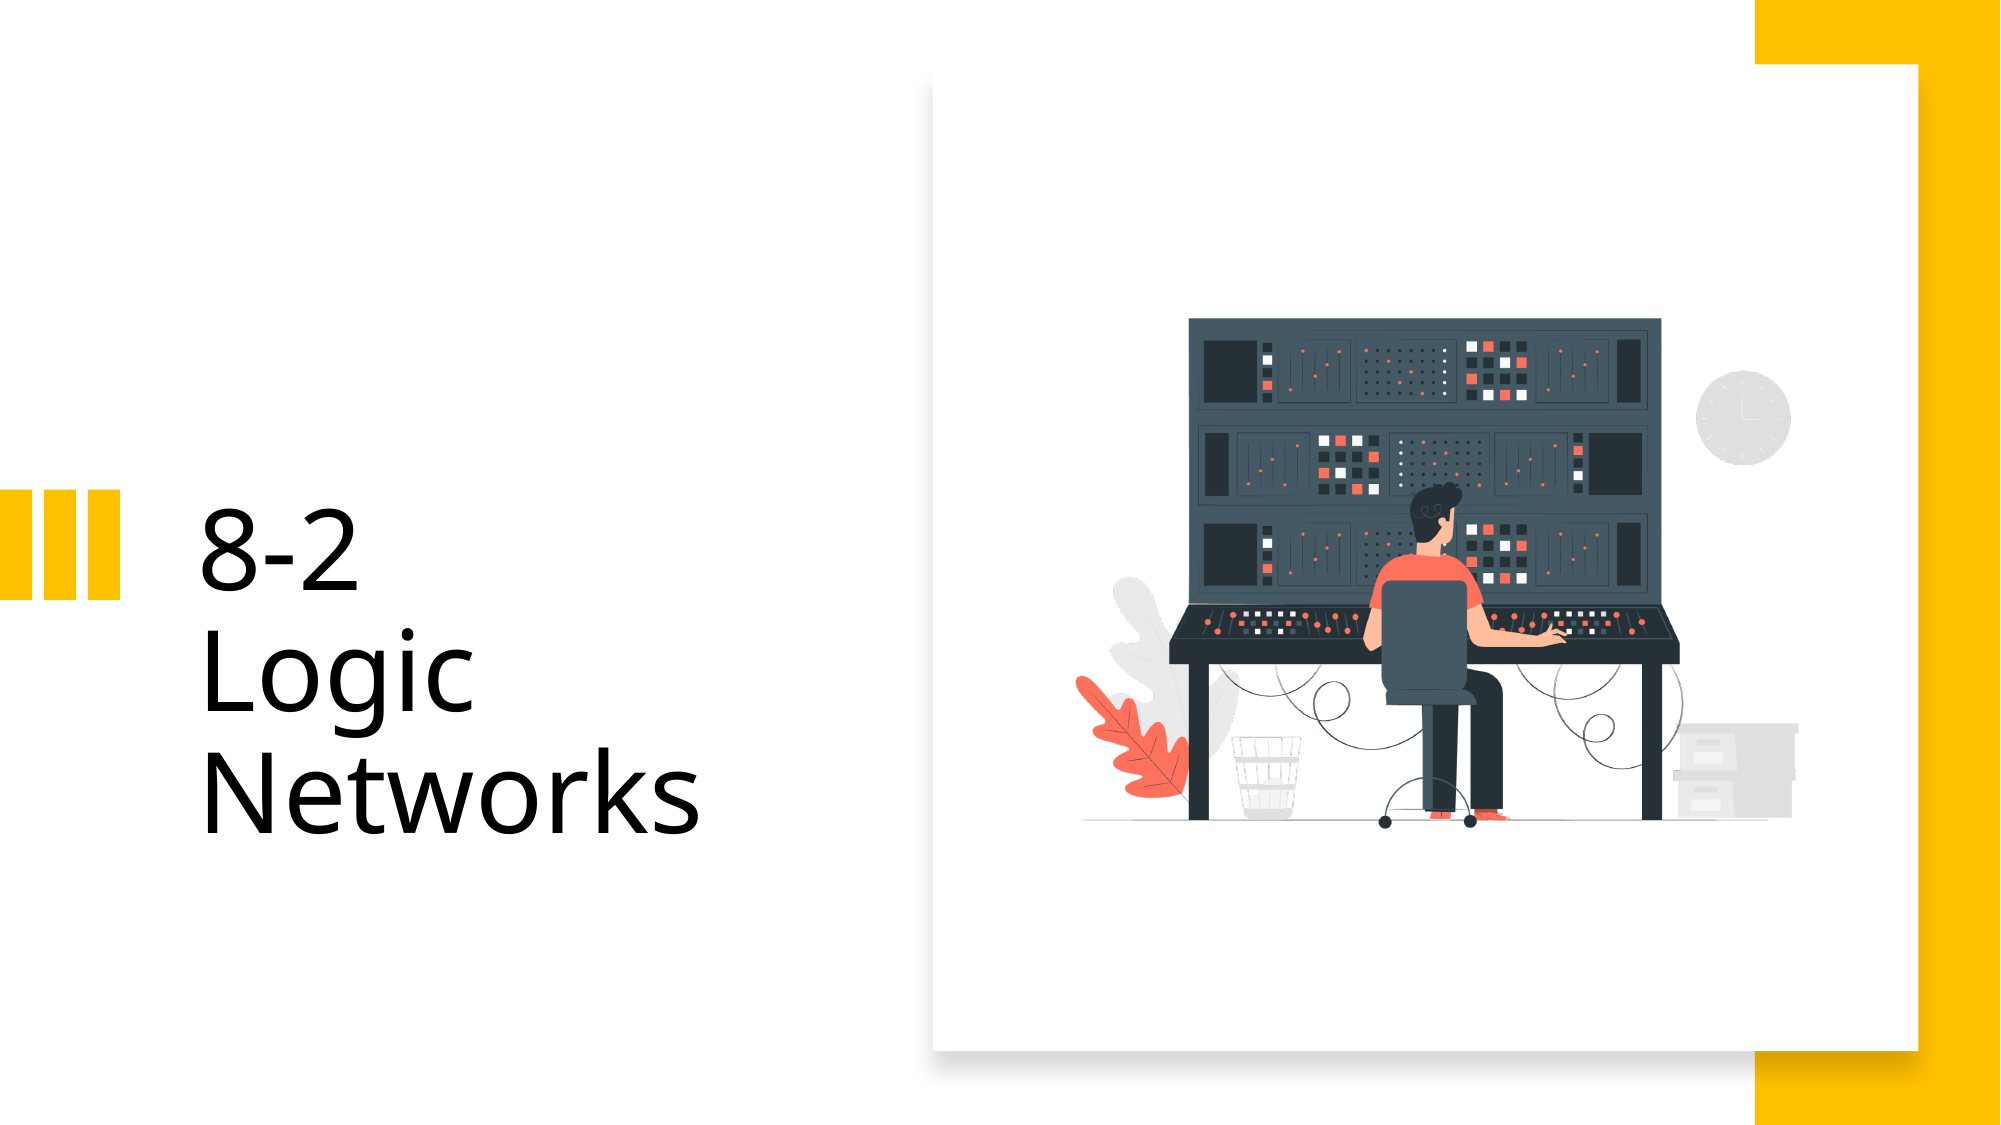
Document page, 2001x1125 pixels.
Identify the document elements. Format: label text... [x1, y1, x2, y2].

picture [971, 254, 1880, 861]
title 8-2 Logic Networks [182, 485, 845, 878]
text_box [0, 0, 1754, 1125]
text_box [1754, 0, 2000, 1125]
text_box [932, 63, 1919, 1052]
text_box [0, 489, 120, 601]
